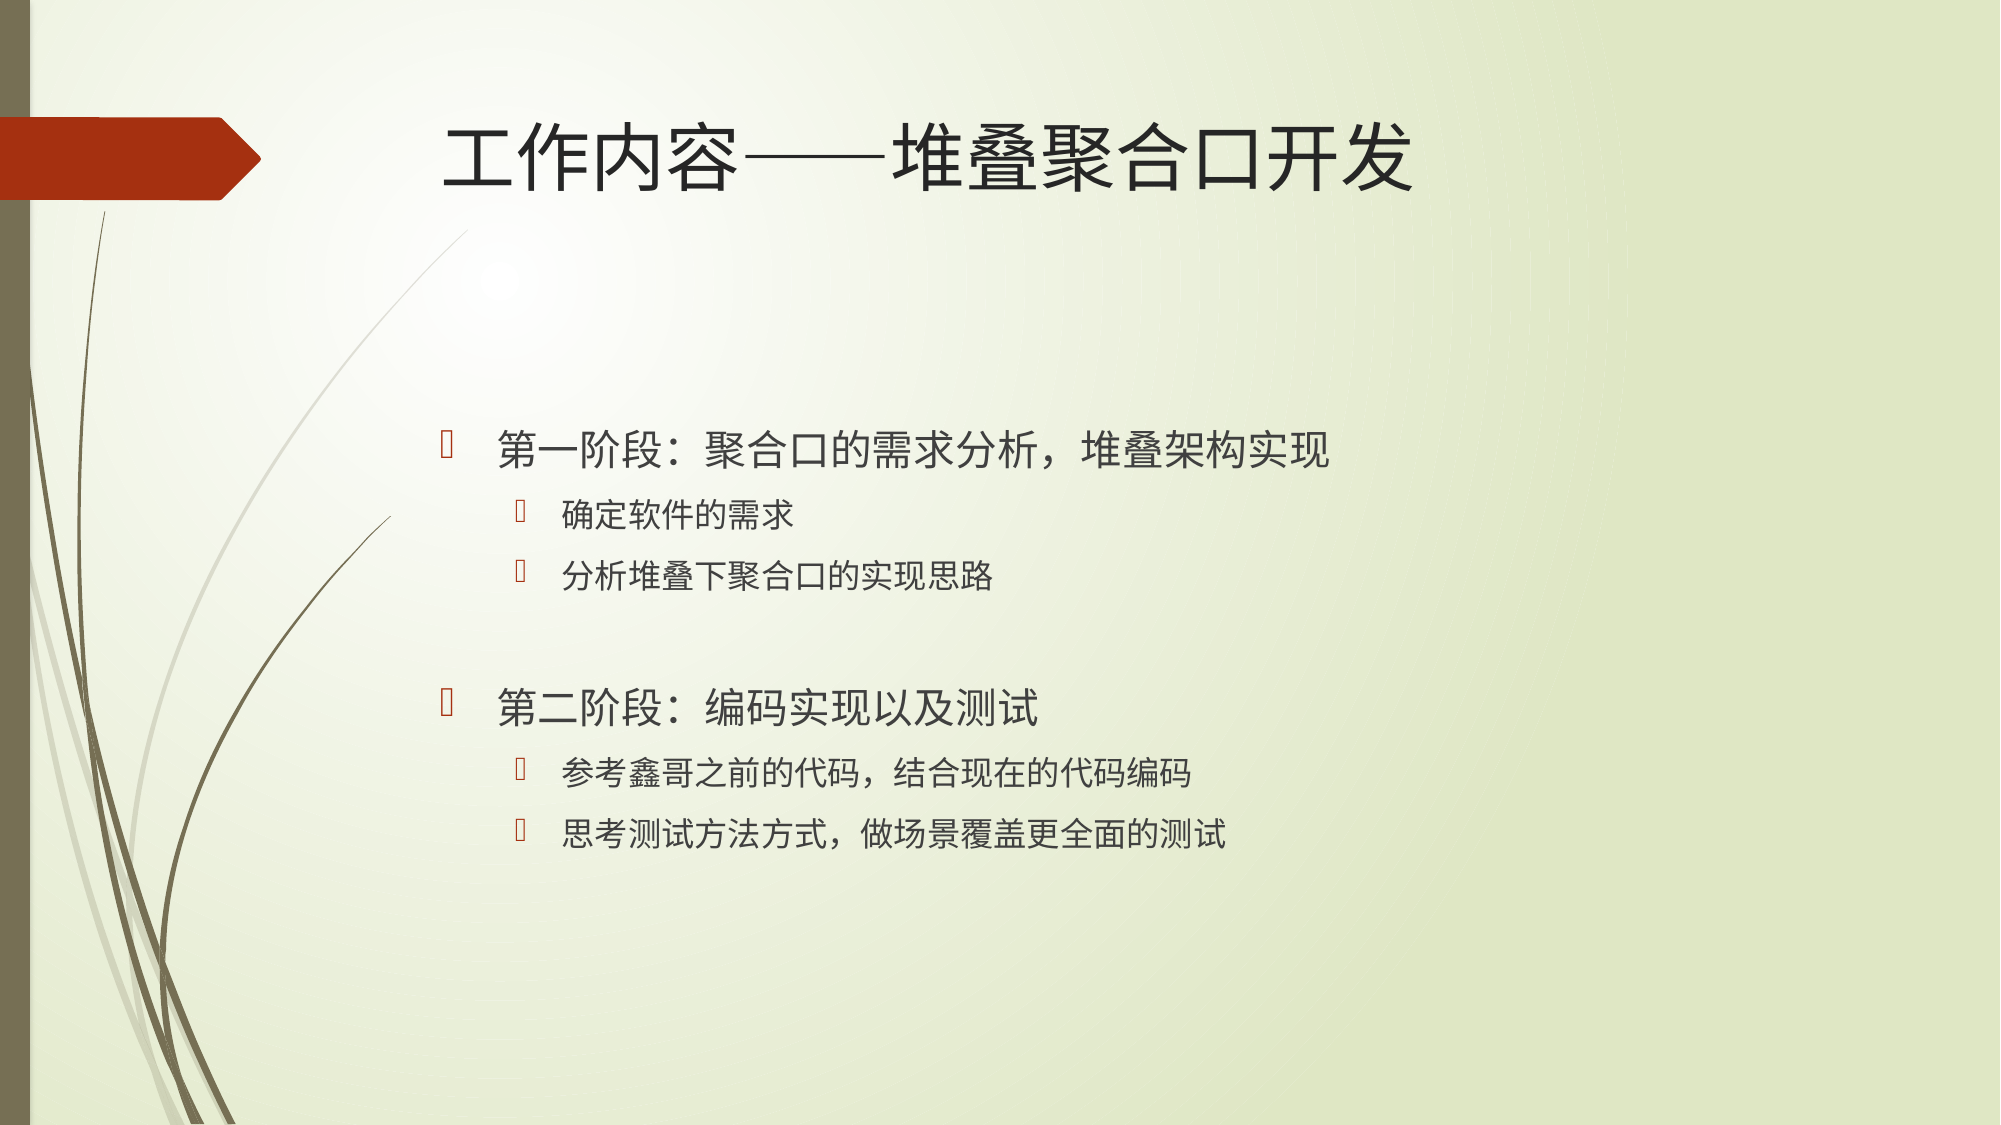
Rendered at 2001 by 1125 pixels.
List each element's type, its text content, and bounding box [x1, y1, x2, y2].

list 第一阶段：聚合口的需求分析，堆叠架构实现 确定软件的需求 分析堆叠下聚合口的实现思路 第二阶段：编码实现以及测试 参考鑫哥之前的代码，结合现在的代码编码 思考测试方法方式，做场景覆盖更全面的测试 [424, 350, 1888, 1006]
title 工作内容——堆叠聚合口开发 [425, 102, 1888, 313]
